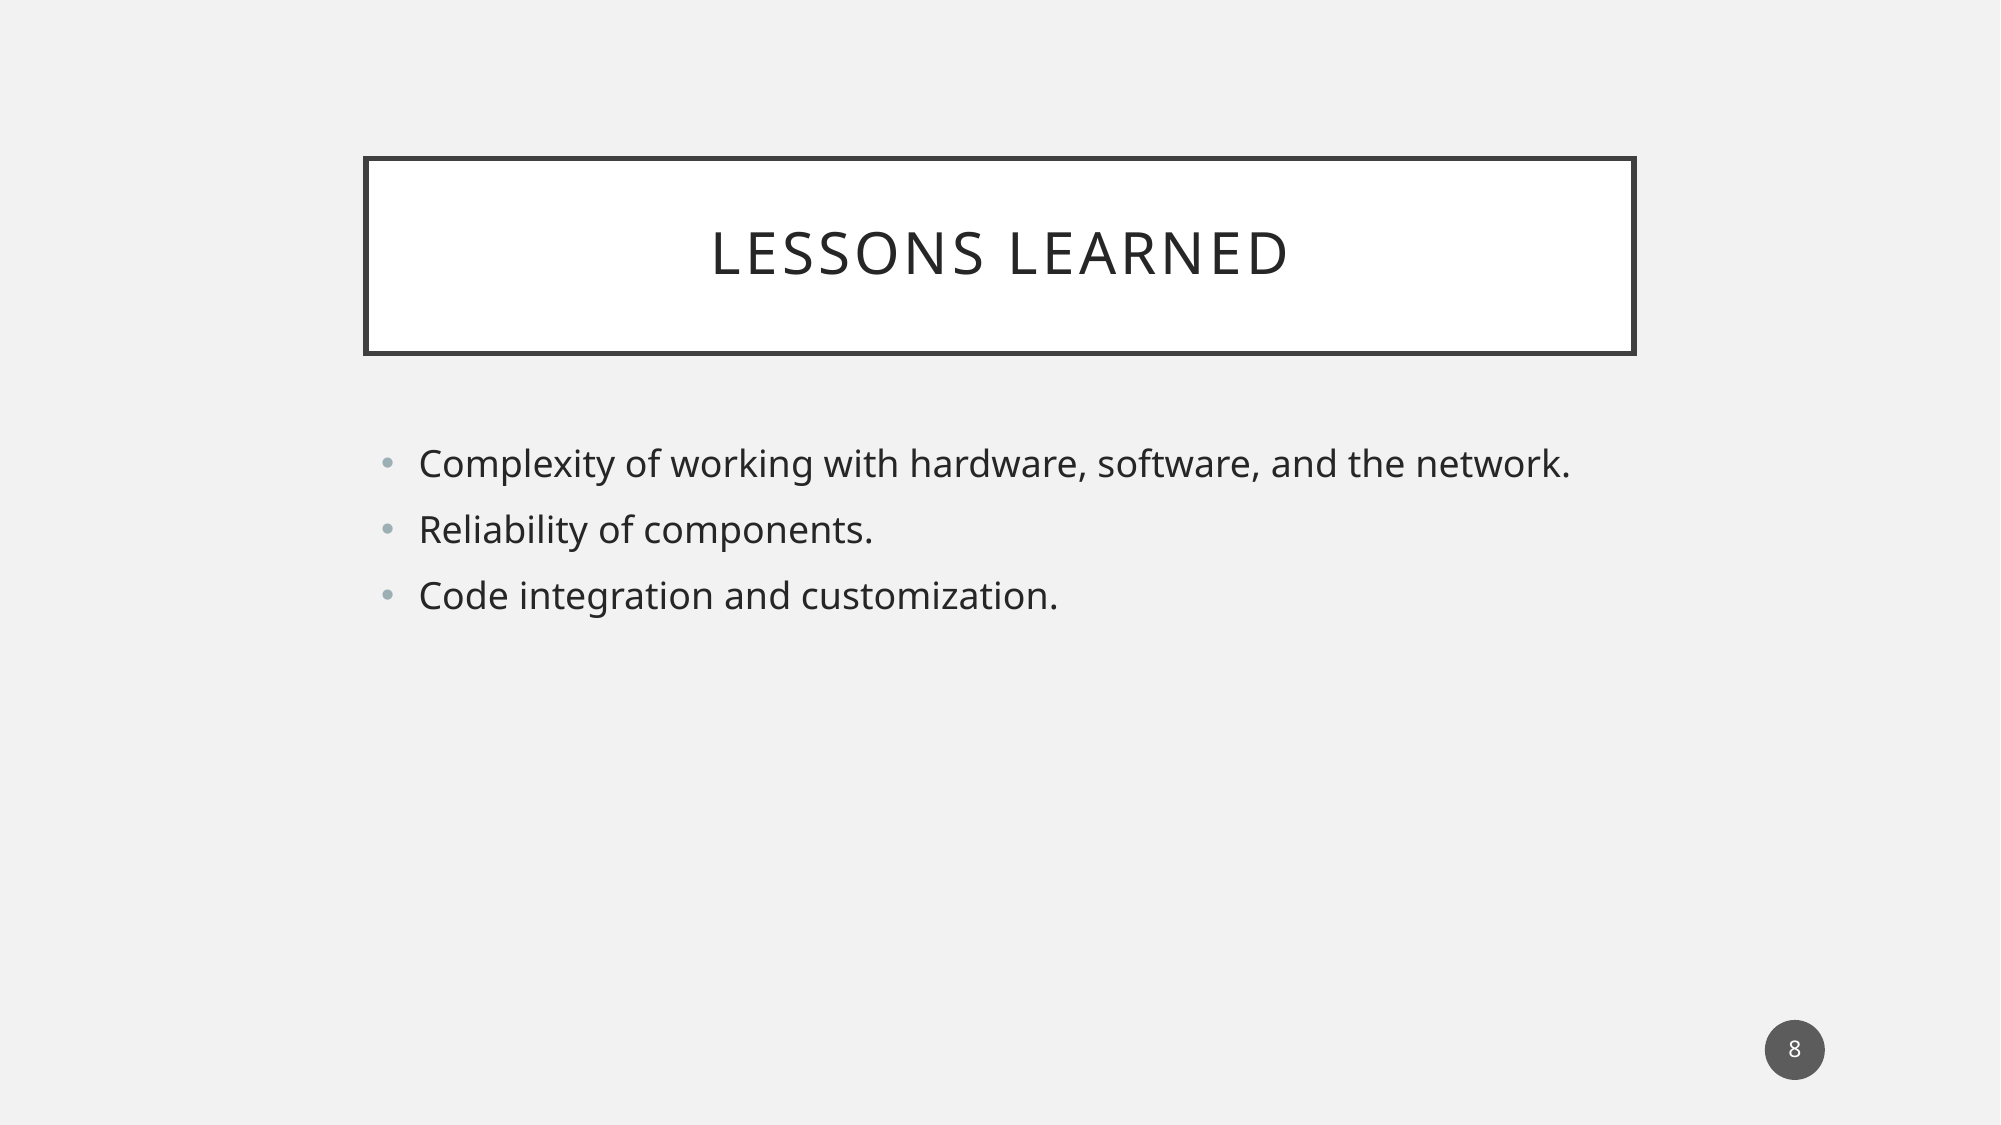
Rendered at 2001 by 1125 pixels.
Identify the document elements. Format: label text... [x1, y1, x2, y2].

title Lessons learned [363, 156, 1637, 356]
list Complexity of working with hardware, software, and the network. Reliability of components. Code integration and customization. [366, 432, 1634, 942]
slide_number 8 [1764, 1019, 1825, 1080]
